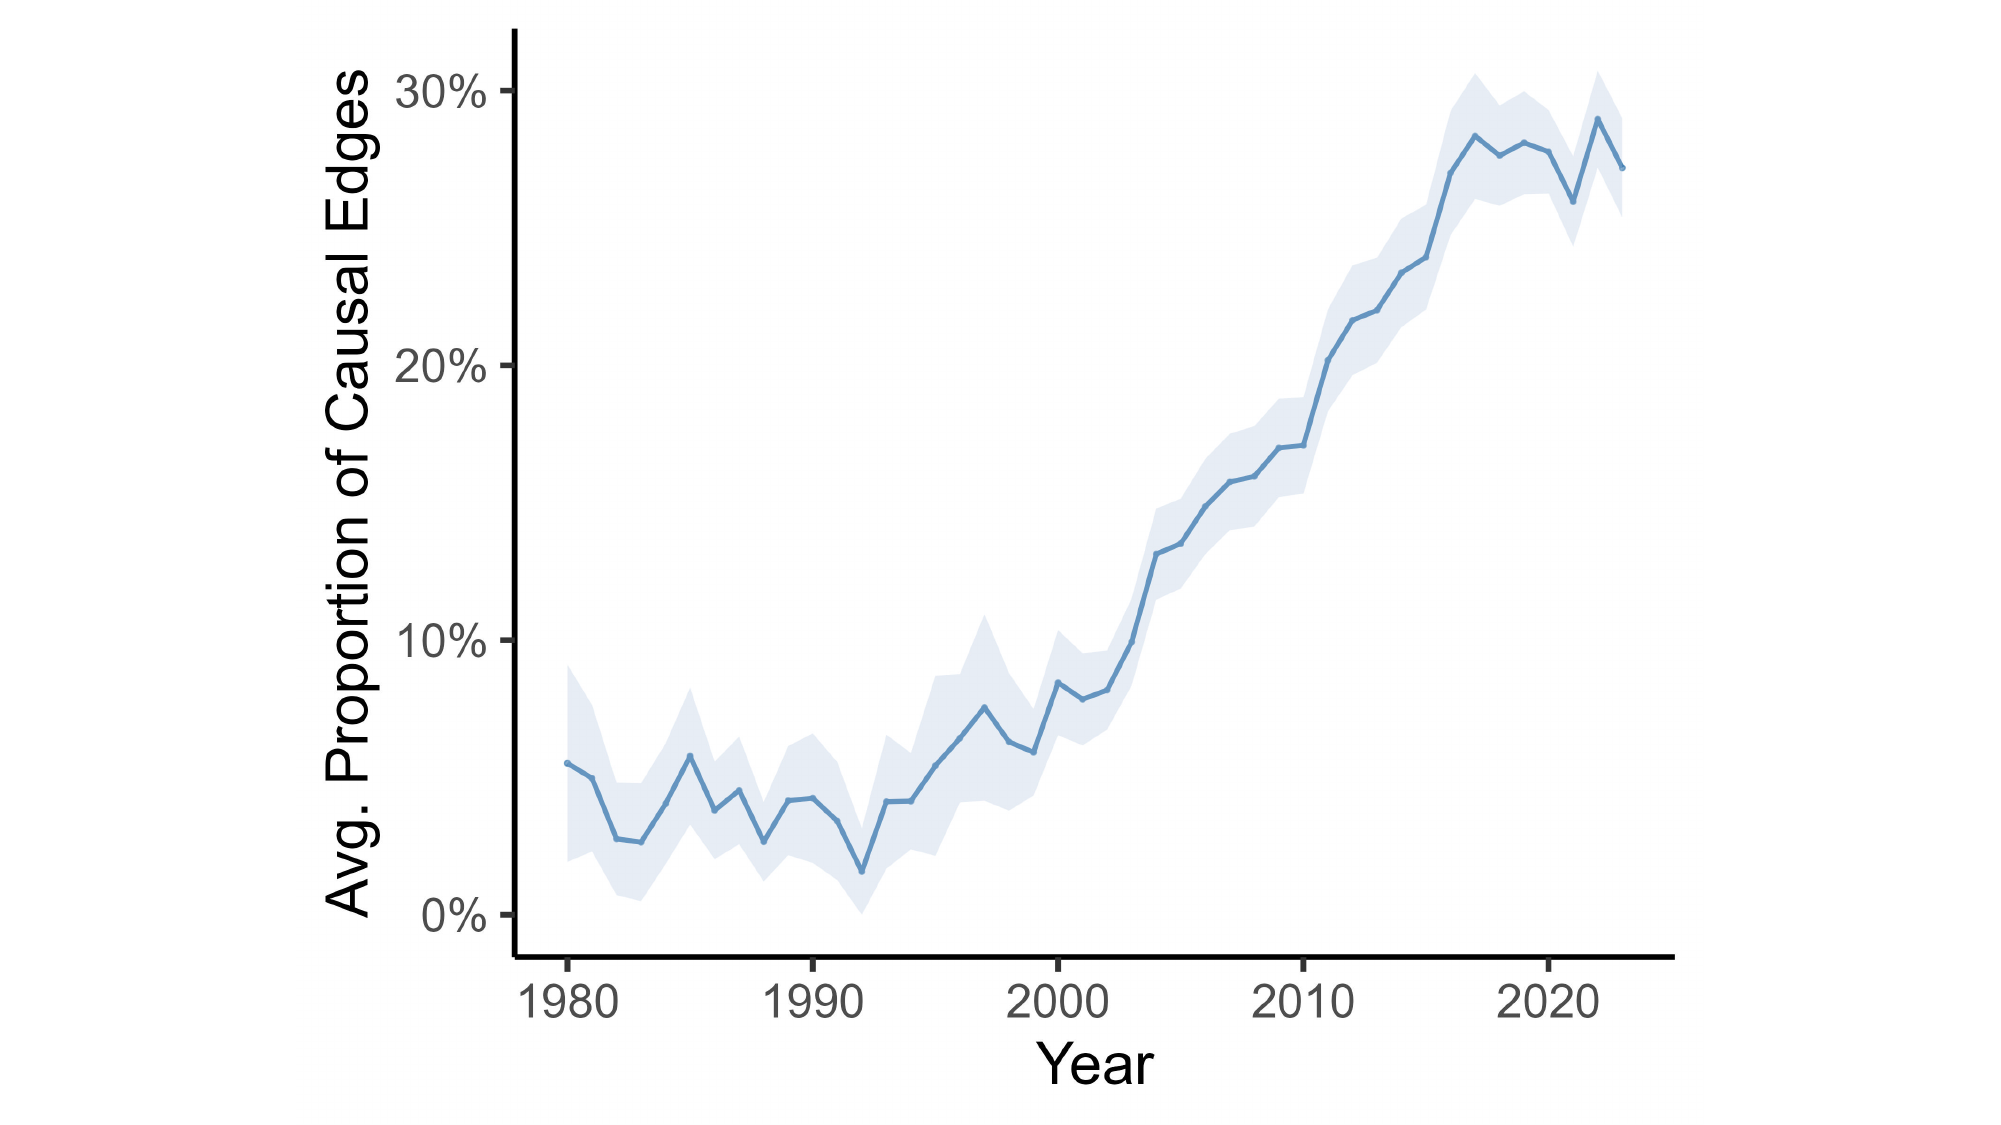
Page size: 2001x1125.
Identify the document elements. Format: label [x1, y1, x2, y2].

picture [296, 0, 1704, 1125]
